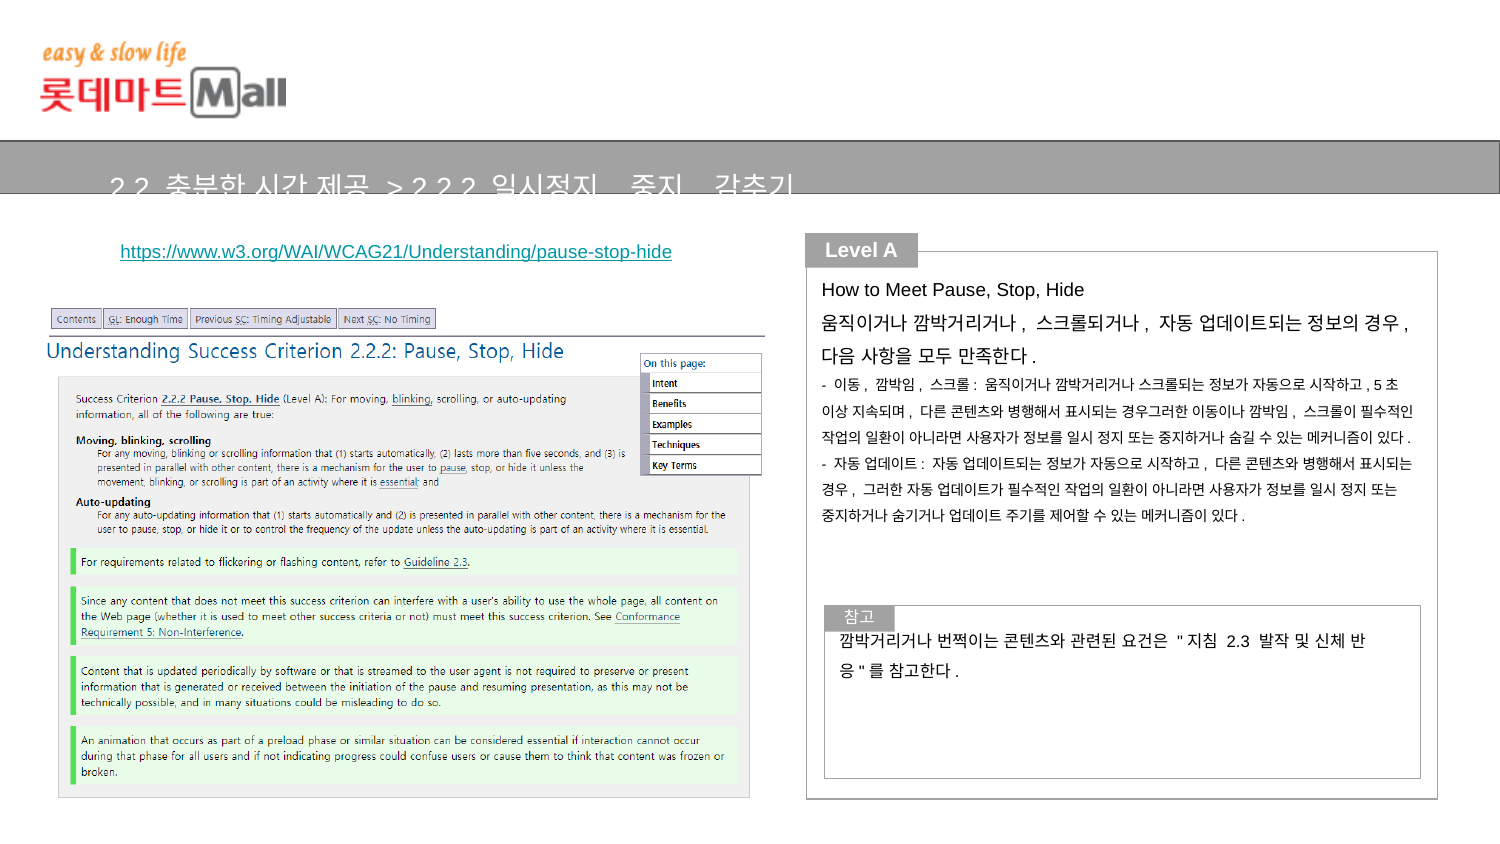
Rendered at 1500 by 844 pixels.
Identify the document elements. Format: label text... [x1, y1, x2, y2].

text_box https://www.w3.org/WAI/WCAG21/Understanding/pause-stop-hide [41, 225, 750, 273]
picture [41, 298, 768, 803]
picture [39, 41, 286, 120]
text_box 깜박거리거나 번쩍이는 콘텐츠와 관련된 요건은 "지침 2.3 발작 및 신체 반응"를 참고한다. [824, 605, 1421, 779]
text_box 참고 [824, 605, 895, 632]
text_box How to Meet Pause, Stop, Hide 움직이거나 깜박거리거나, 스크롤되거나, 자동 업데이트되는 정보의 경우, 다음 사항을 모두 만족한다. - 이동, 깜박임, 스크롤: 움직이거나 깜박거리거나 스크롤되는 정보가 자동으로 시작하고, 5초 이상 지속되며, 다른 콘텐츠와 병행해서 표시되는 경우그러한 이동이나 깜박임, 스크롤이 필수적인 작업의 일환이 아니라면 사용자가 정보를 일시 정지 또는 중지하거나 숨길 수 있는 메커니즘이 있다. - 자동 업데이트: 자동 업데이트되는 정보가 자동으로 시작하고, 다른 콘텐츠와 병행해서 표시되는 경우, 그러한 자동 업데이트가 필수적인 작업의 일환이 아니라면 사용자가 정보를 일시 정지 또는 중지하거나 숨기거나 업데이트 주기를 제어할 수 있는 메커니즘이 있다. [806, 251, 1438, 800]
text_box 2.2 충분한 시간 제공 > 2.2.2 일시정지, 중지, 감추기 [94, 137, 1406, 199]
text_box Level A [805, 233, 918, 268]
